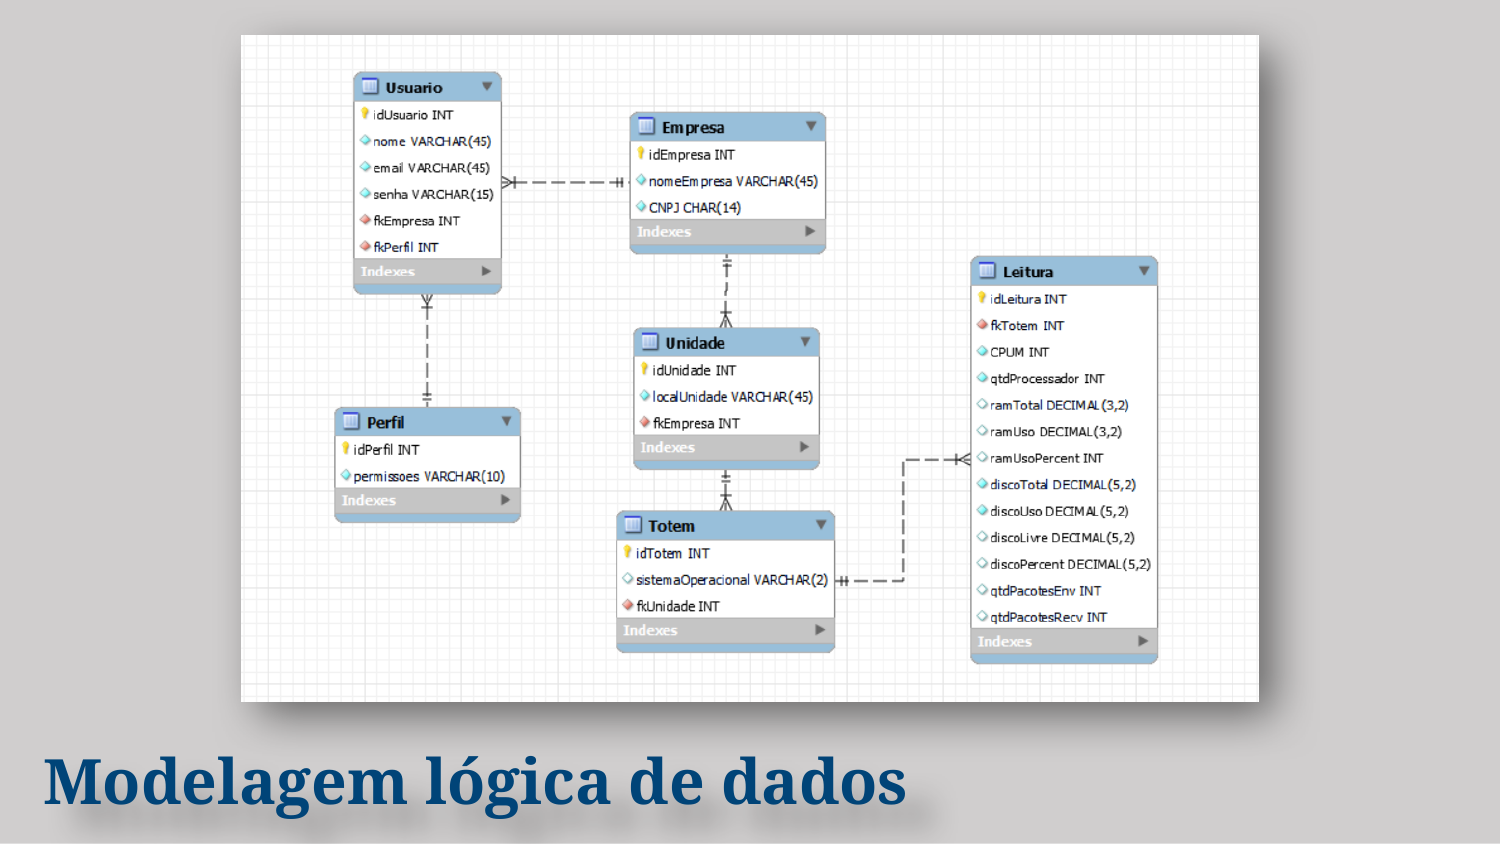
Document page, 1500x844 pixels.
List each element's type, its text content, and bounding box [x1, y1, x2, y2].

text_box [0, 0, 1500, 844]
text_box Modelagem lógica de dados [0, 736, 921, 823]
picture [241, 35, 1259, 702]
